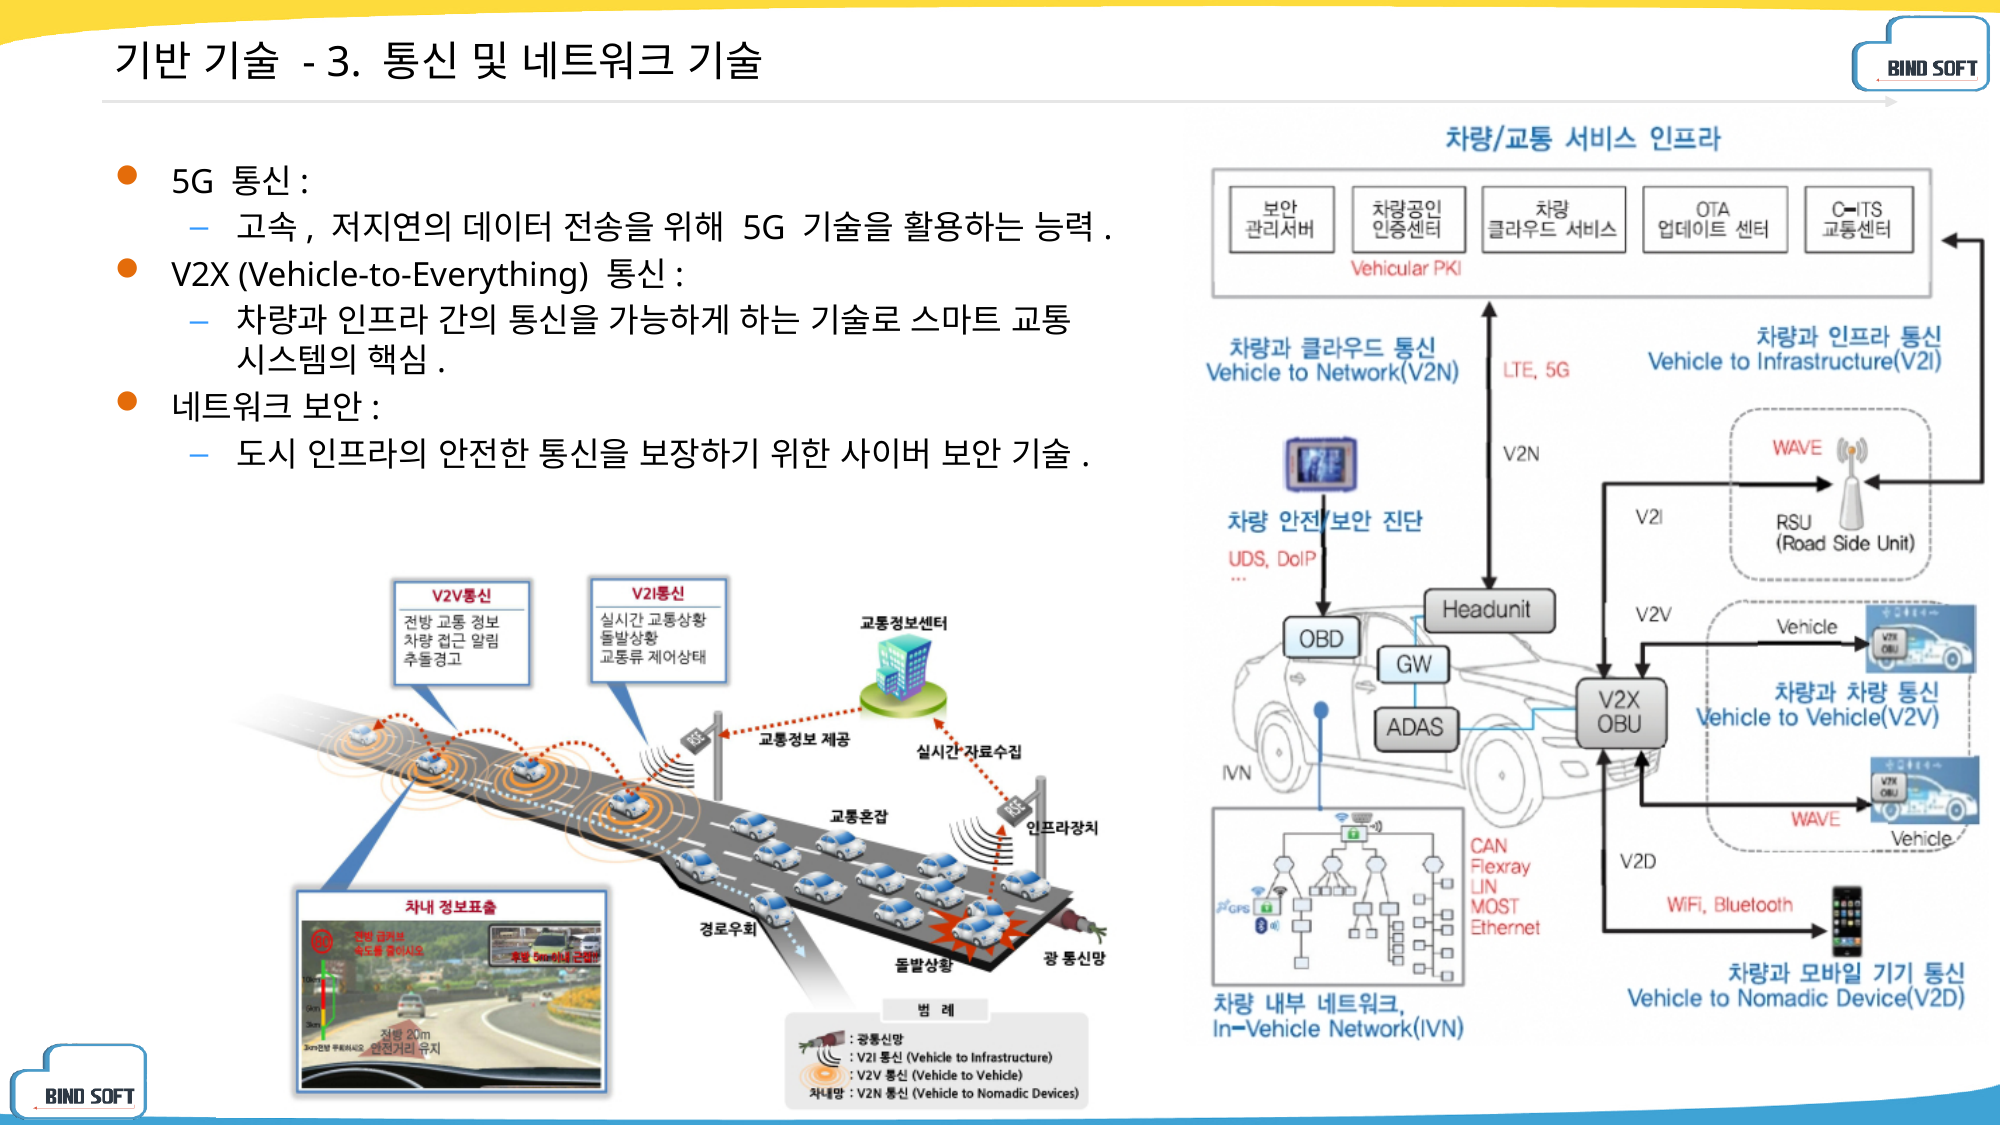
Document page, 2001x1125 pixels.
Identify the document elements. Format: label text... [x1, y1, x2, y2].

picture [0, 0, 2000, 96]
list 5G 통신: 고속, 저지연의 데이터 전송을 위해 5G 기술을 활용하는 능력. V2X (Vehicle-to-Everything) 통신: 차량과 인프라 간의 통신을 가능하게 하는 기술로 스마트 교통 시스템의 핵심. 네트워크 보안: 도시 인프라의 안전한 통신을 보장하기 위한 사이버 보안 기술. [99, 152, 1167, 1055]
title 기반 기술 - 3. 통신 및 네트워크 기술 [99, 11, 1900, 108]
picture [0, 570, 2000, 1125]
picture [1183, 107, 1990, 1047]
